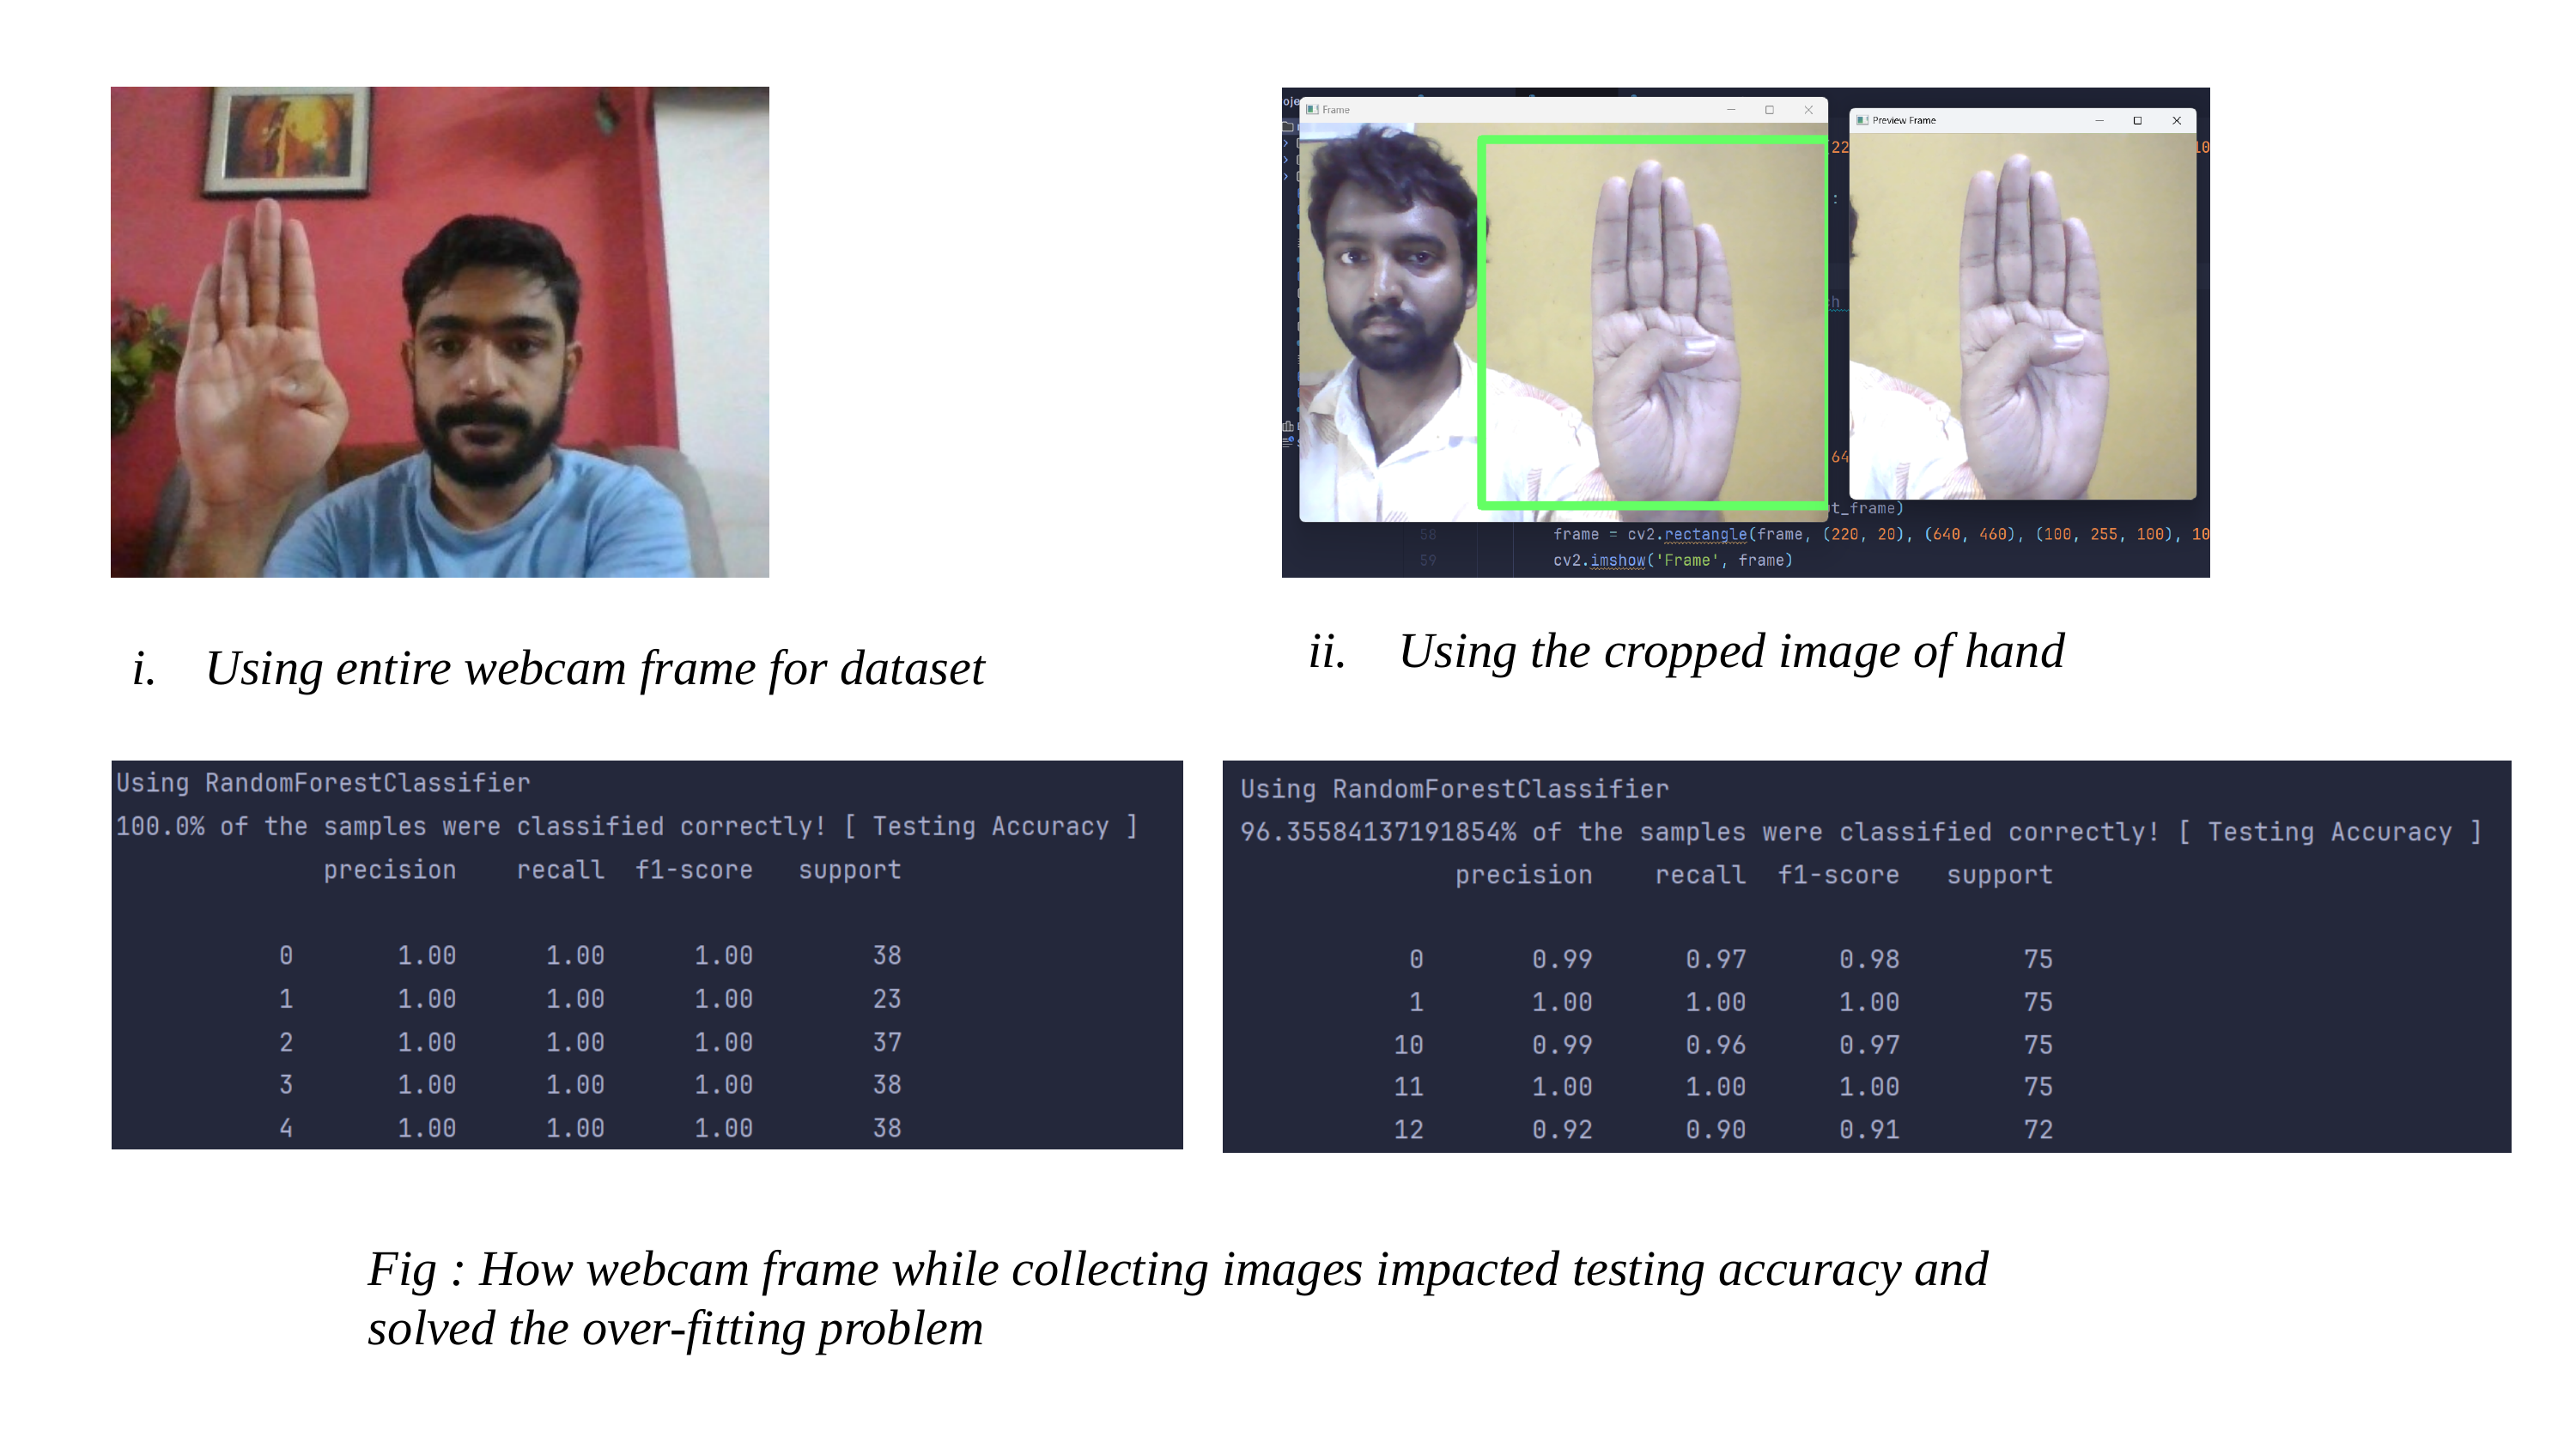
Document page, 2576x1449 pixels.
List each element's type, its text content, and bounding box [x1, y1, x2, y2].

picture [112, 761, 1183, 1150]
picture [1282, 87, 2211, 578]
text_box ii. Using the cropped image of hand [1288, 608, 2210, 688]
text_box Using entire webcam frame for dataset [112, 625, 1128, 705]
picture [1223, 761, 2512, 1153]
text_box Fig : How webcam frame while collecting images impacted testing accuracy and solved the over-fitting problem [349, 1225, 2098, 1365]
picture [111, 87, 769, 579]
